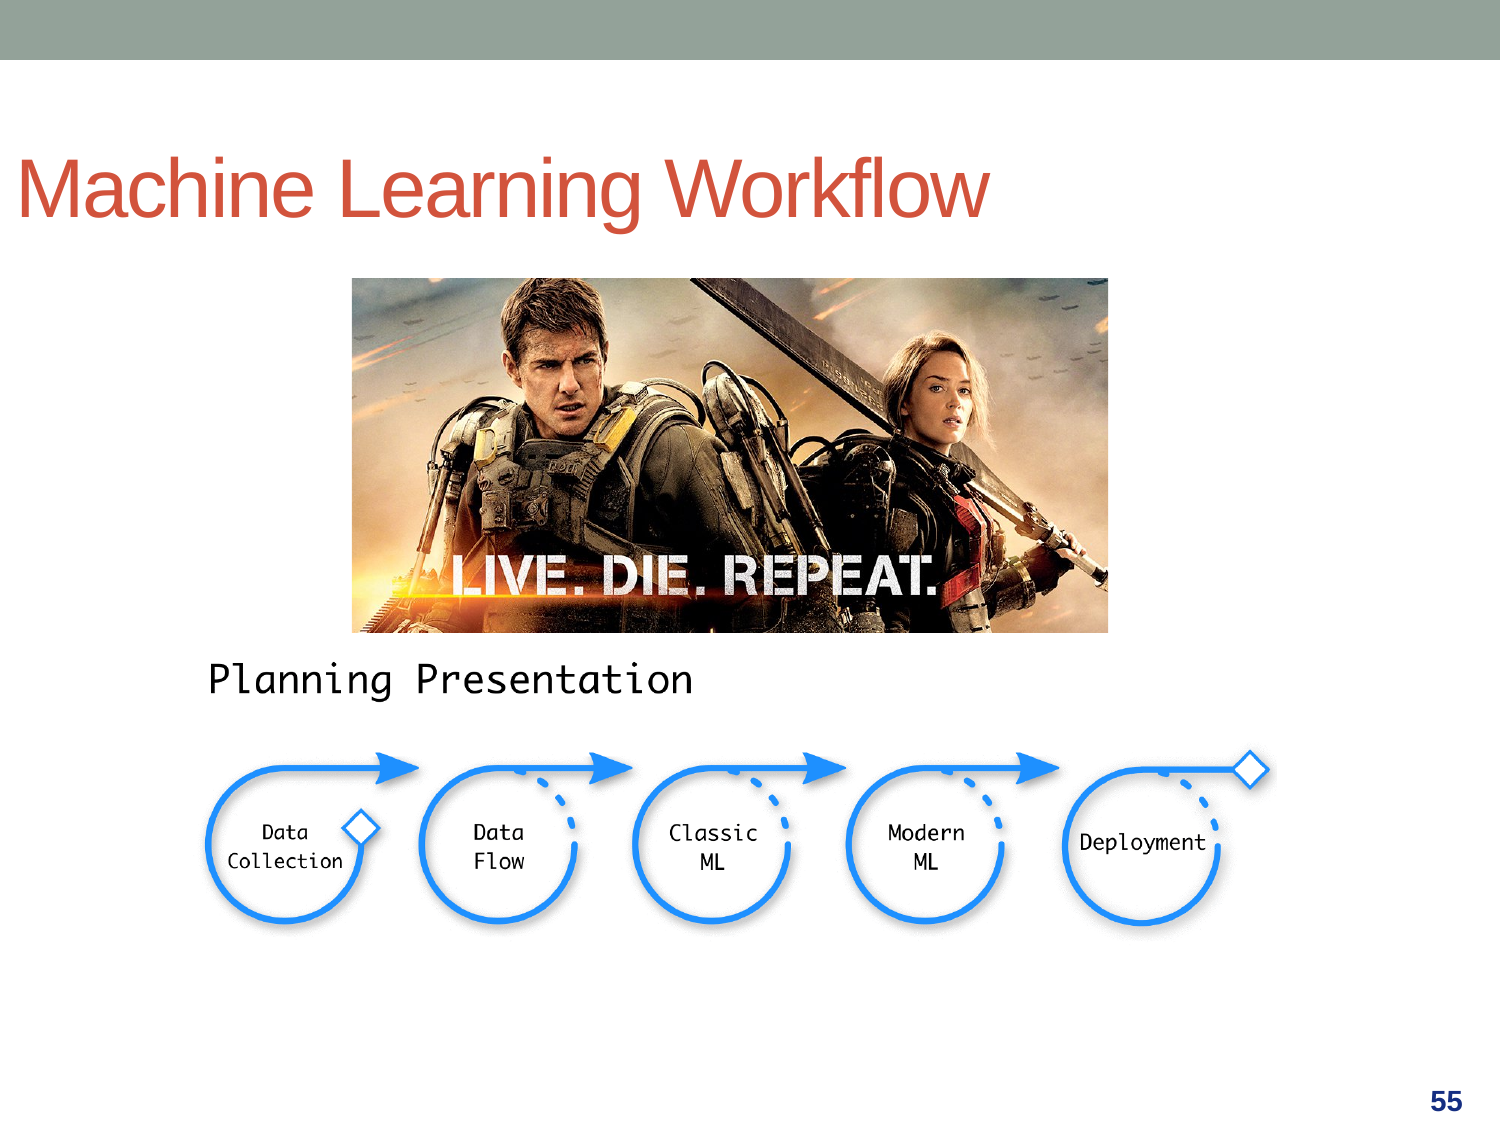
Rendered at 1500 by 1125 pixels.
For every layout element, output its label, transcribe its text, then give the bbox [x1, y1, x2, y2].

title Machine Learning Workflow [0, 101, 1325, 266]
slide_number 55 [1415, 1070, 1499, 1125]
picture [182, 278, 1278, 1044]
